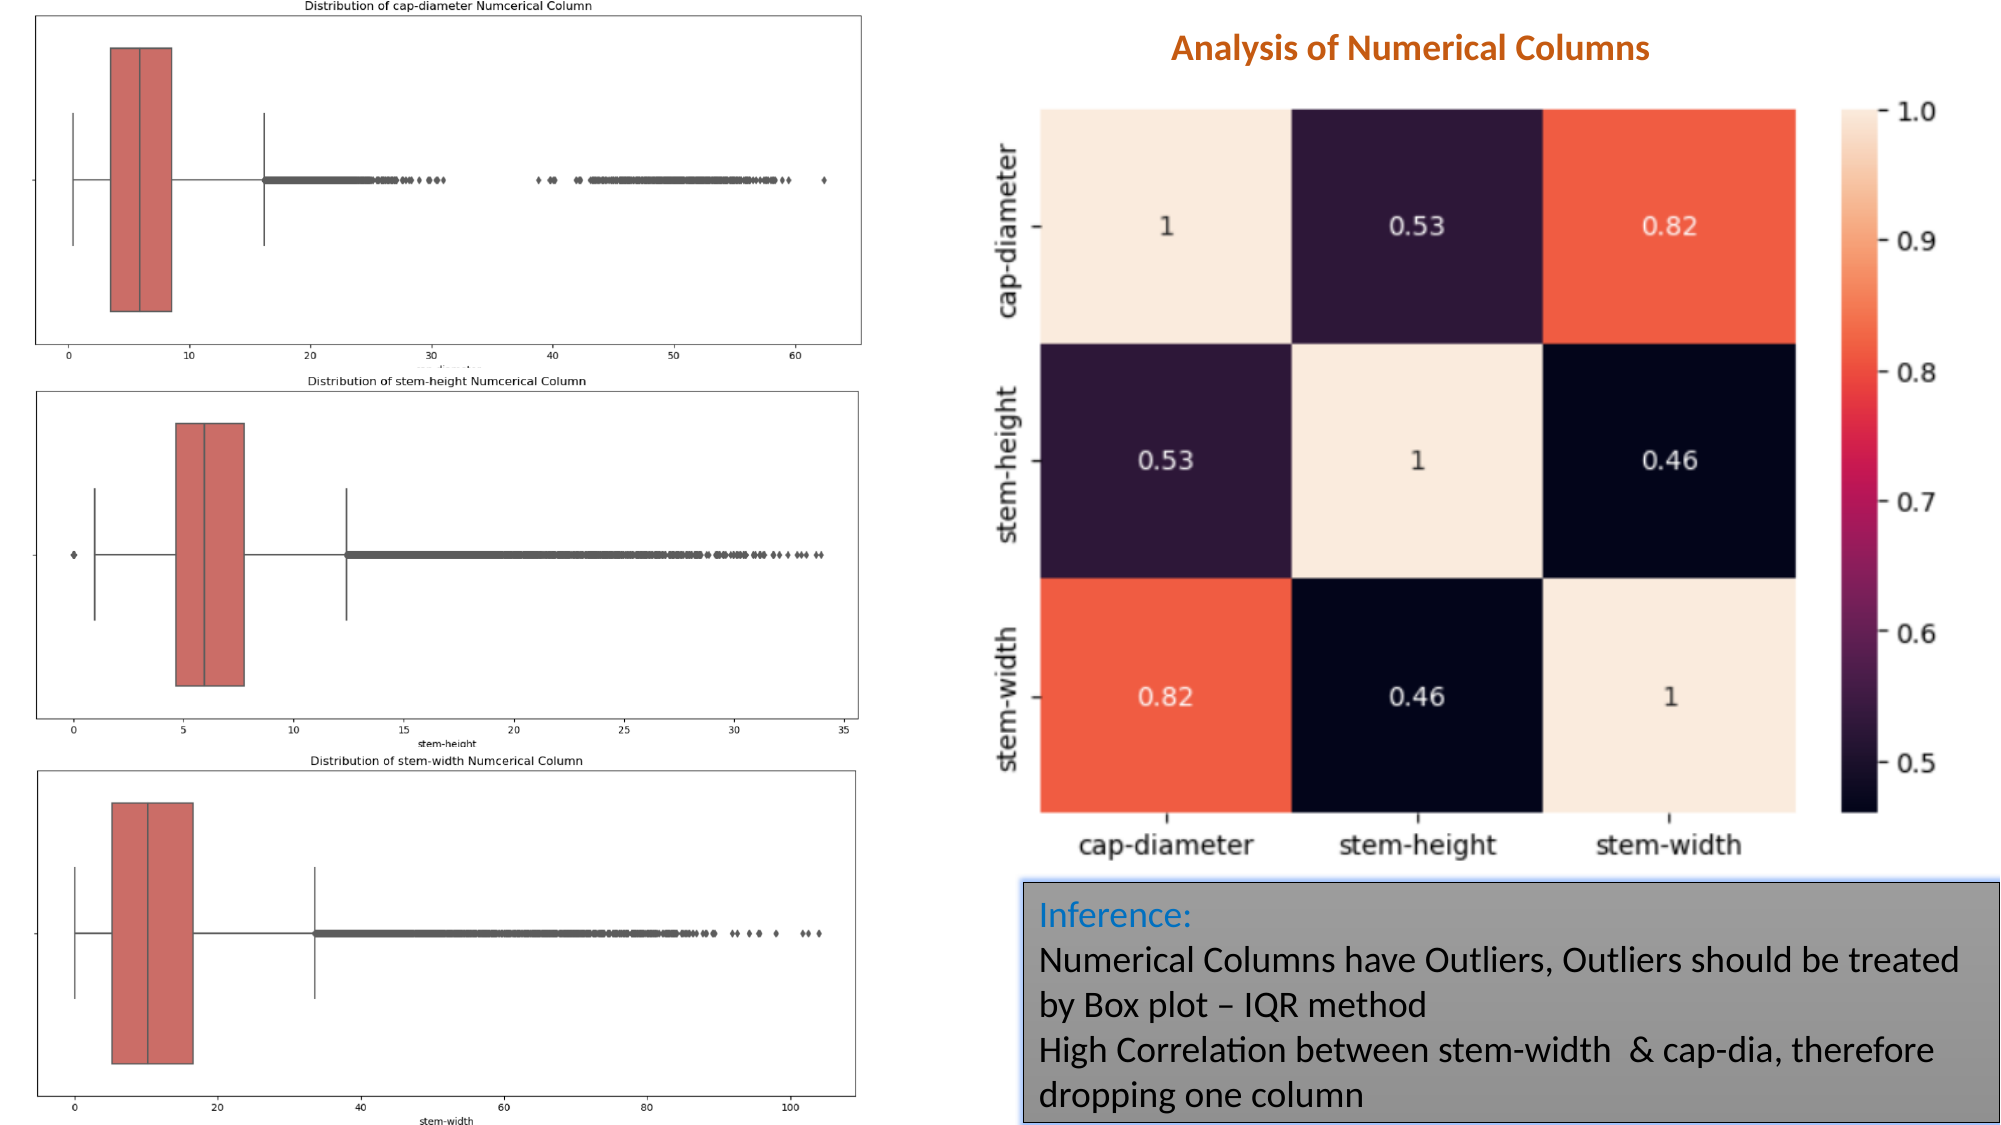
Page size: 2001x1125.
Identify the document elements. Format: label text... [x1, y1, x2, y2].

text_box Inference: Numerical Columns have Outliers, Outliers should be treated by Box plot – IQR method High Correlation between stem-width & cap-dia, therefore dropping one column [1023, 899, 2000, 1123]
text_box Analysis of Numerical Columns [1156, 15, 2000, 75]
picture [935, 75, 2000, 899]
picture [23, 0, 870, 1125]
